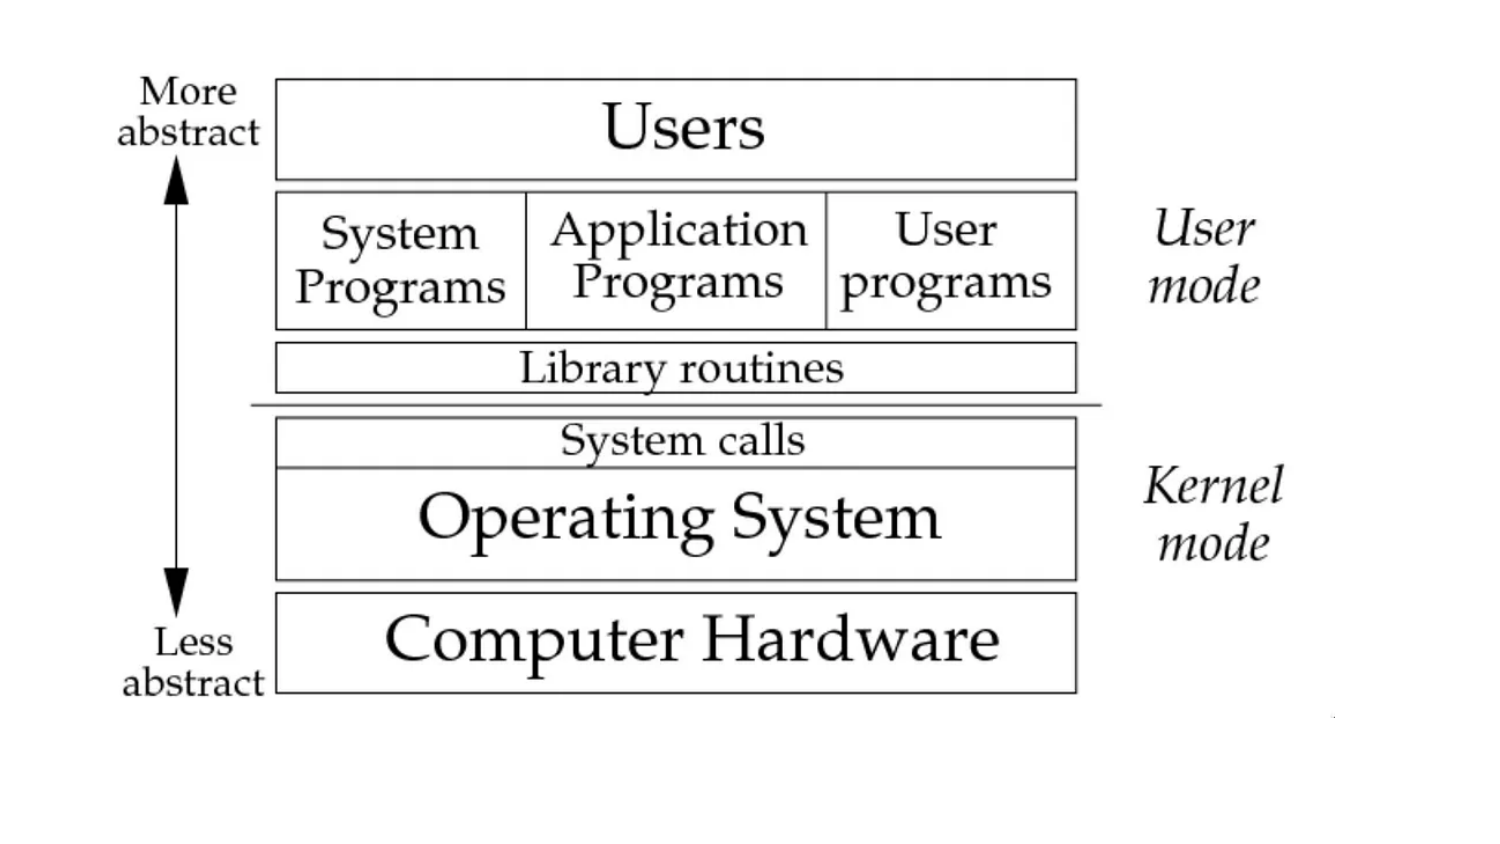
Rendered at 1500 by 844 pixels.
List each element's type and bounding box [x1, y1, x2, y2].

picture [64, 49, 1335, 718]
